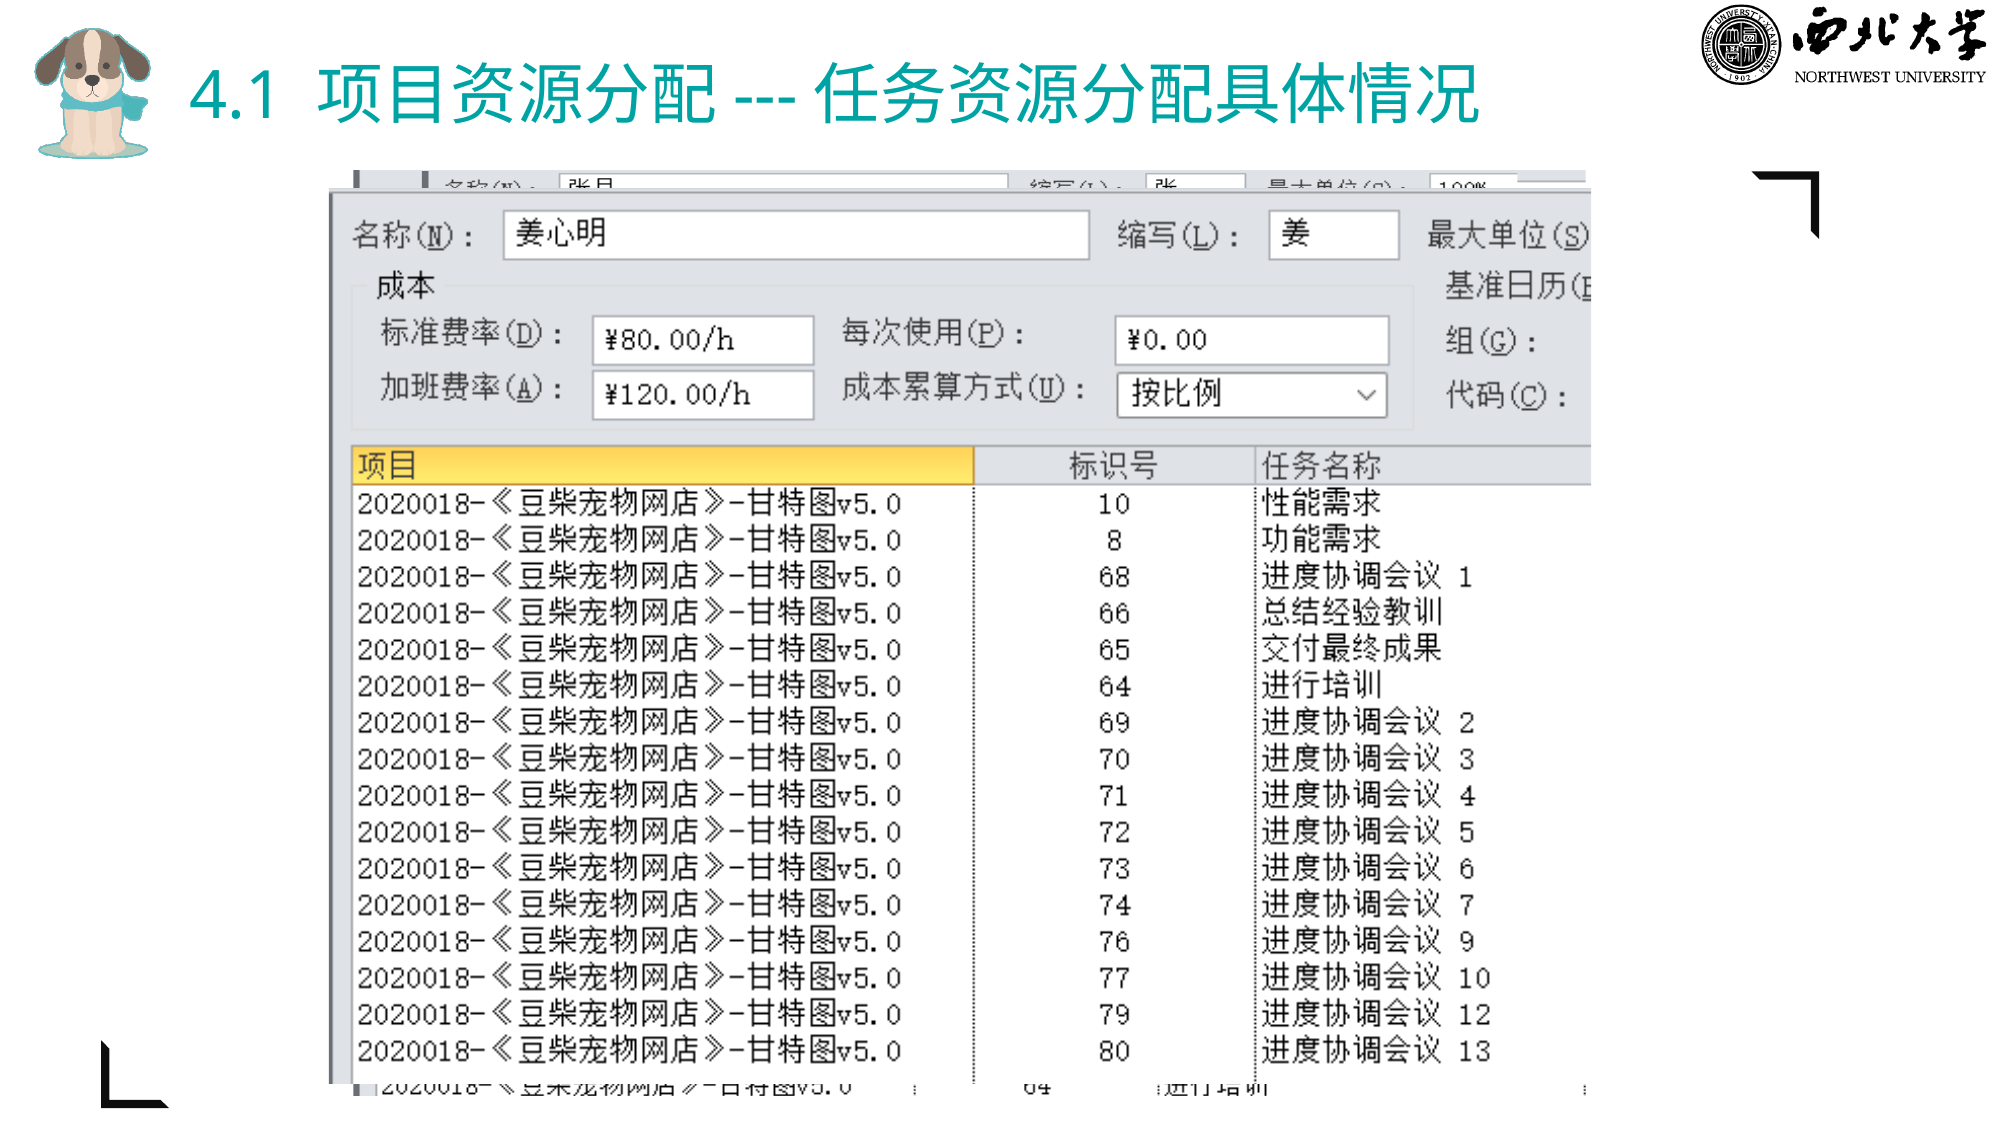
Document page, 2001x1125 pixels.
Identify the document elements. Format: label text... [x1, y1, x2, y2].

text_box [1748, 170, 1821, 242]
text_box [100, 1037, 172, 1110]
text_box 4.1 项目资源分配---任务资源分配具体情况 [174, 44, 1497, 139]
picture [328, 170, 1592, 1096]
picture [1693, 0, 2000, 103]
picture [24, 13, 169, 172]
